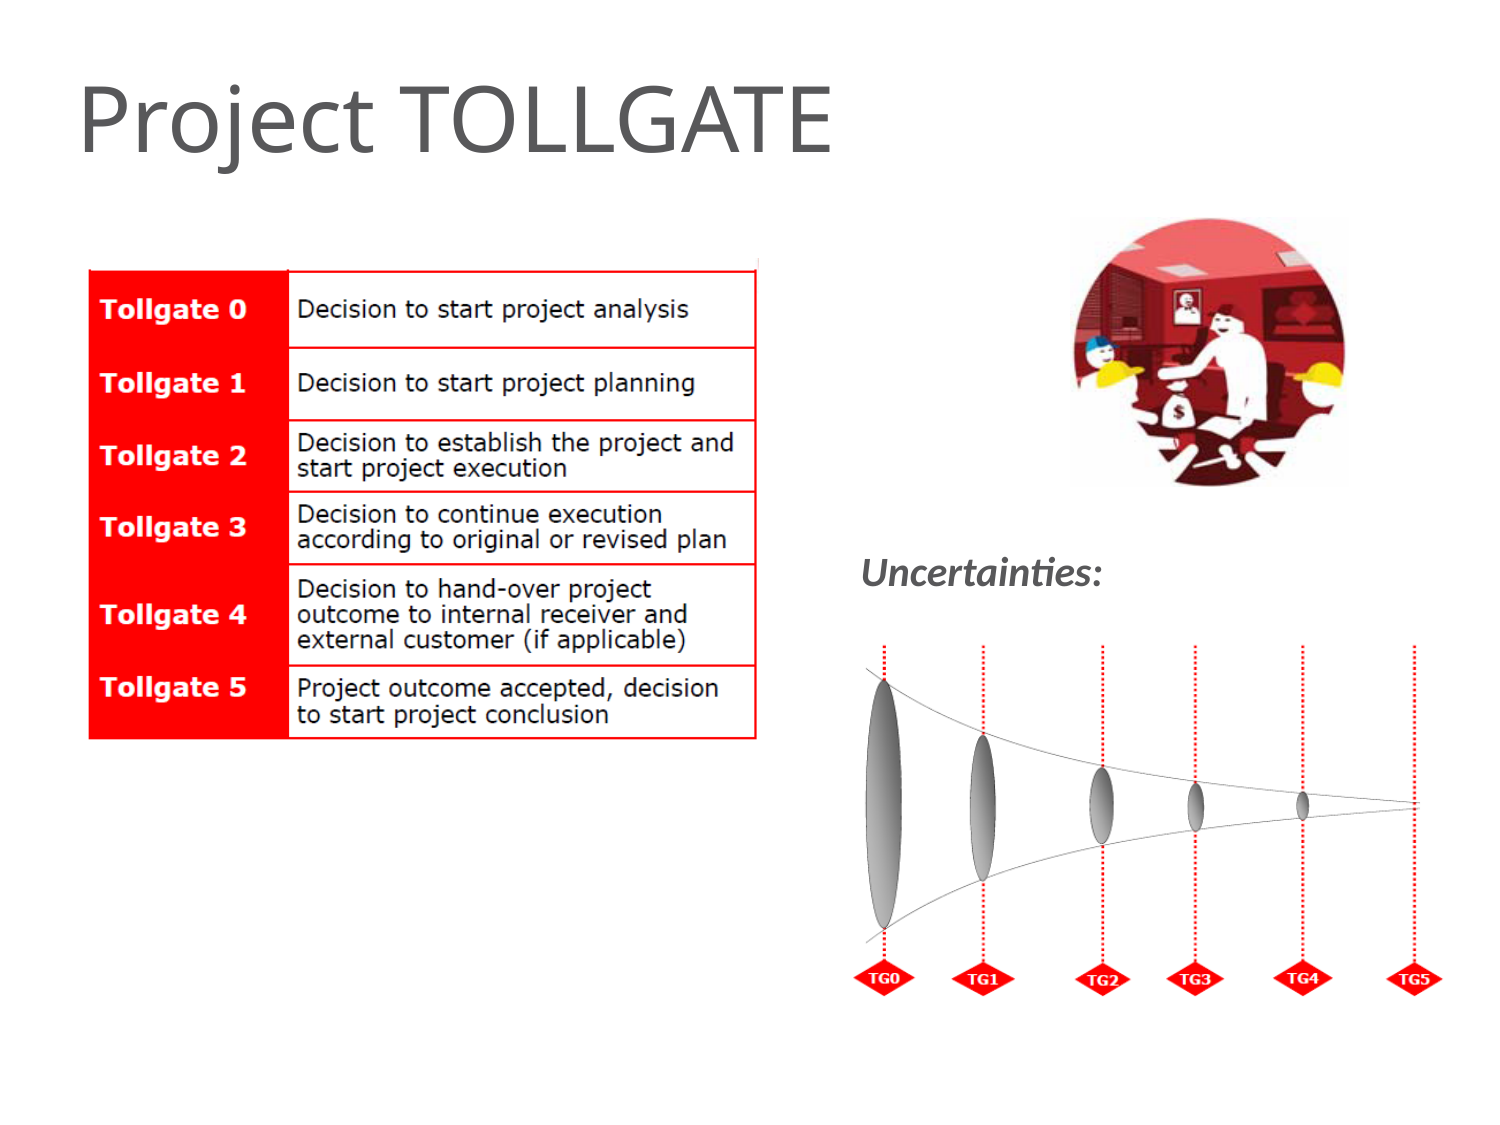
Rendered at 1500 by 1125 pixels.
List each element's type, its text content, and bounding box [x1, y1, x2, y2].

picture [83, 258, 760, 744]
title Project TOLLGATE [64, 39, 1295, 218]
picture [845, 627, 1462, 1016]
picture [1069, 217, 1349, 487]
text_box Uncertainties: [845, 537, 1174, 603]
